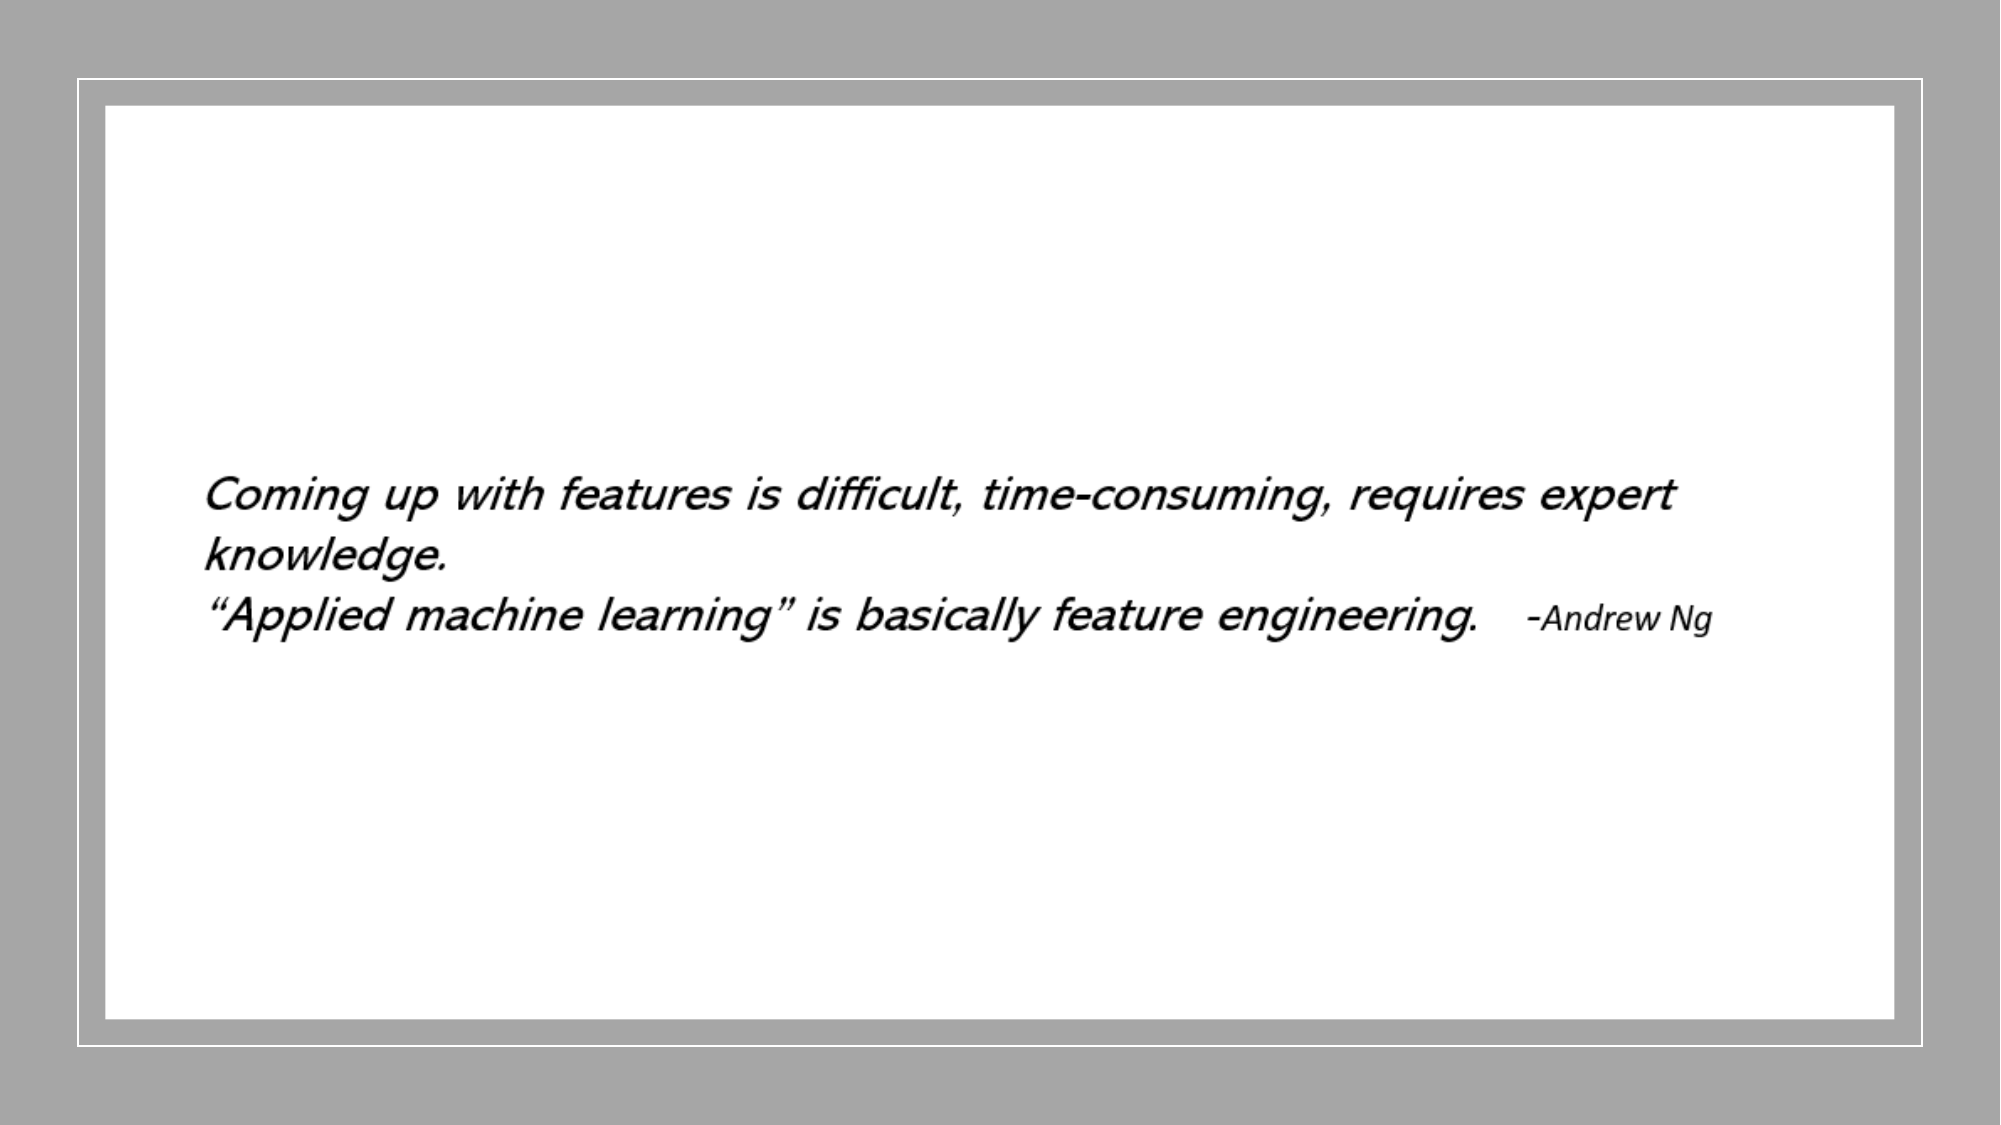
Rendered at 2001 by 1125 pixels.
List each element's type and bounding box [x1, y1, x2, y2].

text_box [0, 0, 2000, 1125]
picture [183, 433, 1817, 691]
text_box [77, 78, 1923, 1047]
text_box [104, 104, 1895, 1020]
